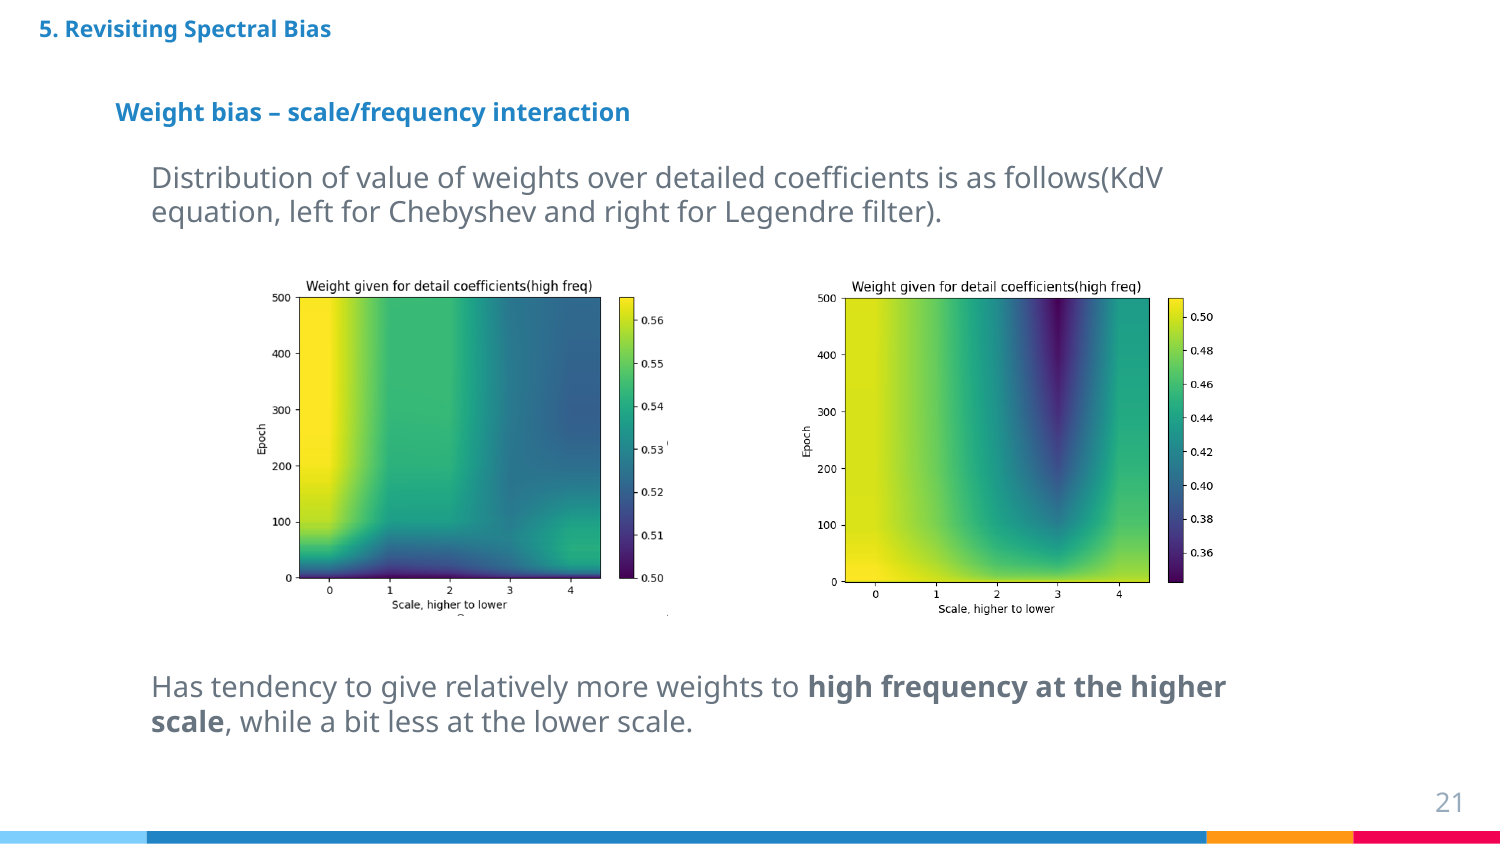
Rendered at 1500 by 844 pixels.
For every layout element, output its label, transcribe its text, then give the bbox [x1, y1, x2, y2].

text_box Distribution of value of weights over detailed coefficients is as follows(KdV equation, left for Chebyshev and right for Legendre filter). Has tendency to give relatively more weights to high frequency at the higher scale, while a bit less at the lower scale. [136, 143, 1309, 700]
text_box Weight bias – scale/frequency interaction [100, 81, 679, 145]
slide_number 21 [1391, 770, 1482, 822]
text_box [254, 275, 1220, 620]
text_box 5. Revisiting Spectral Bias [24, 0, 603, 63]
text_box [163, 160, 1337, 717]
